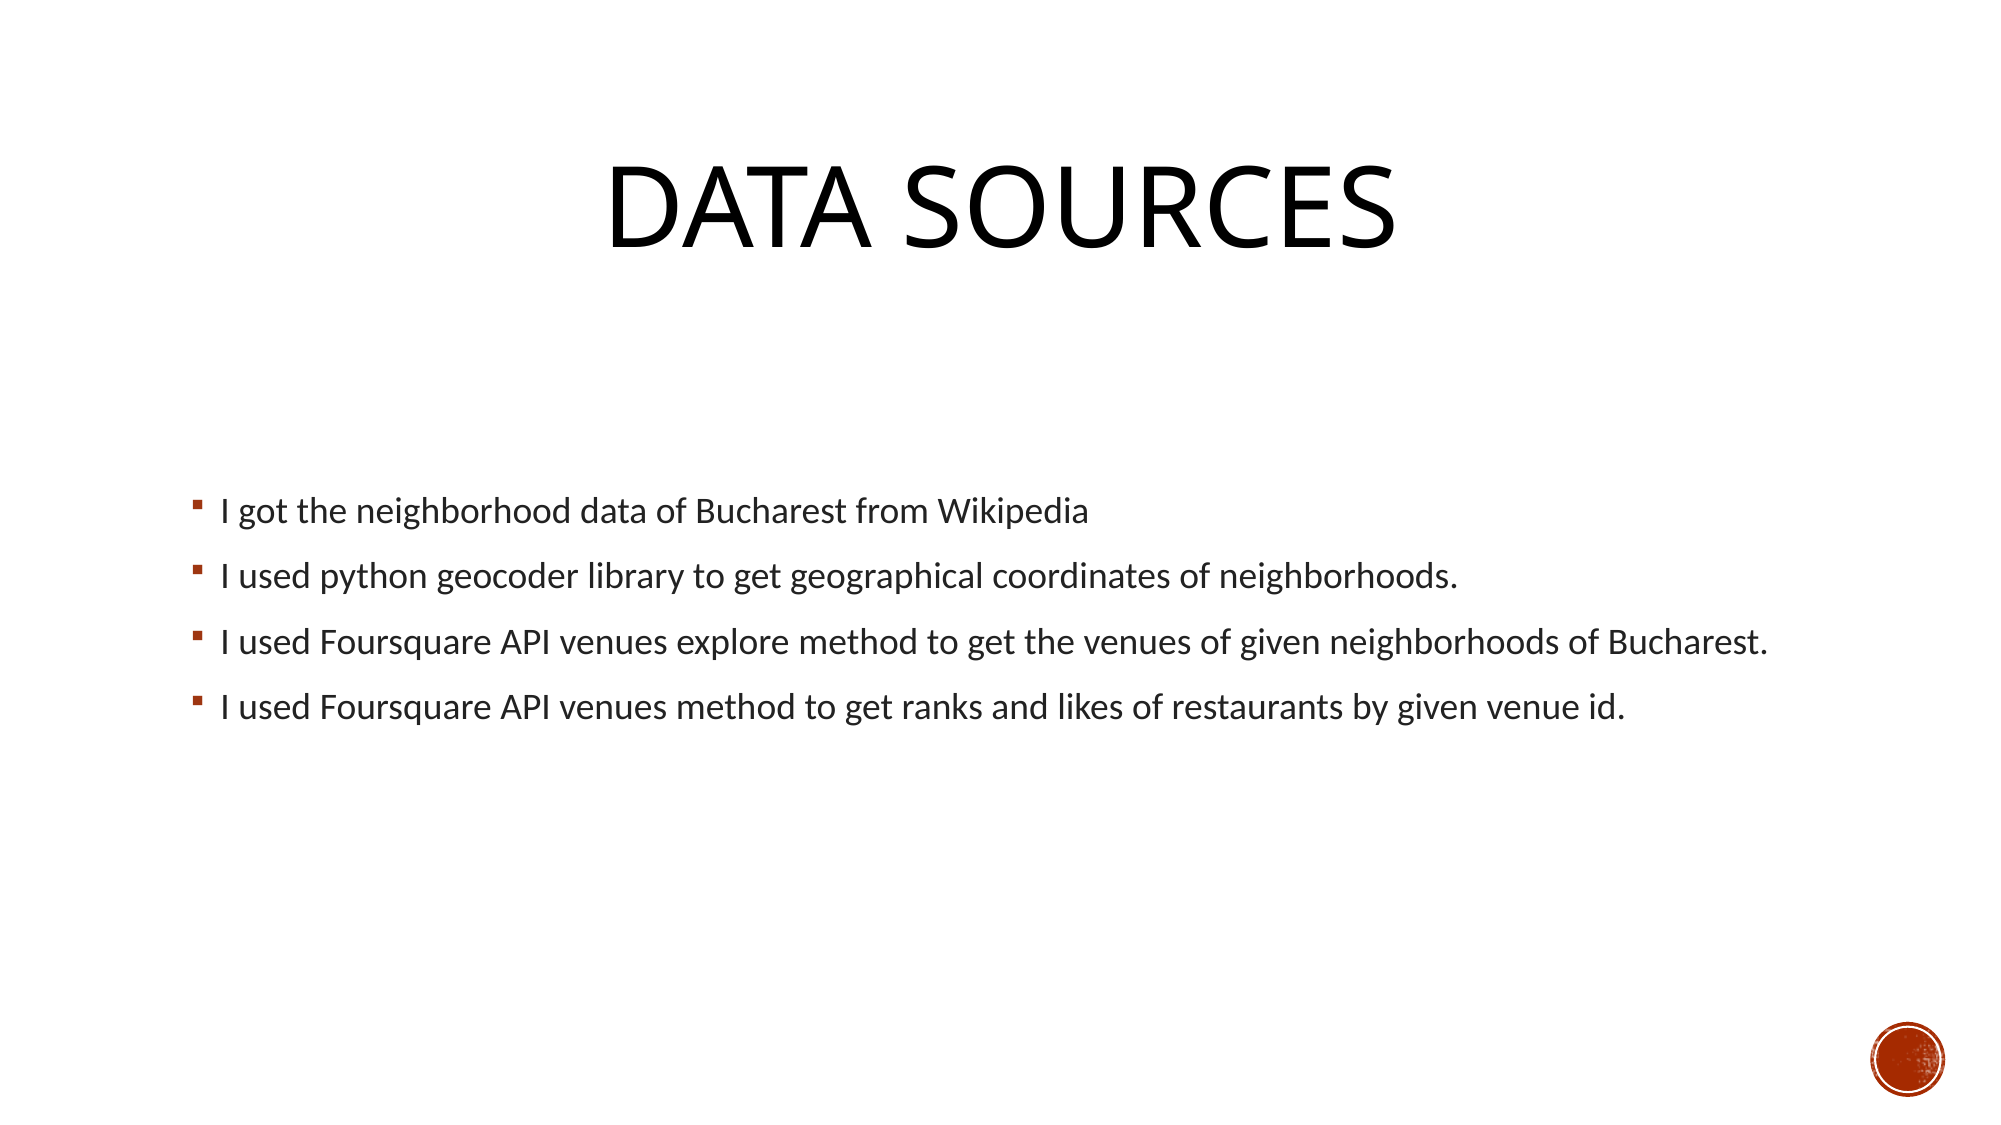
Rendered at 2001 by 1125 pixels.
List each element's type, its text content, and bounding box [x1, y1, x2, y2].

title Data Sources [175, 79, 1826, 344]
list I got the neighborhood data of Bucharest from Wikipedia I used python geocoder library to get geographical coordinates of neighborhoods. I used Foursquare API venues explore method to get the venues of given neighborhoods of Bucharest. I used Foursquare API venues method to get ranks and likes of restaurants by given venue id. [175, 348, 1826, 1013]
